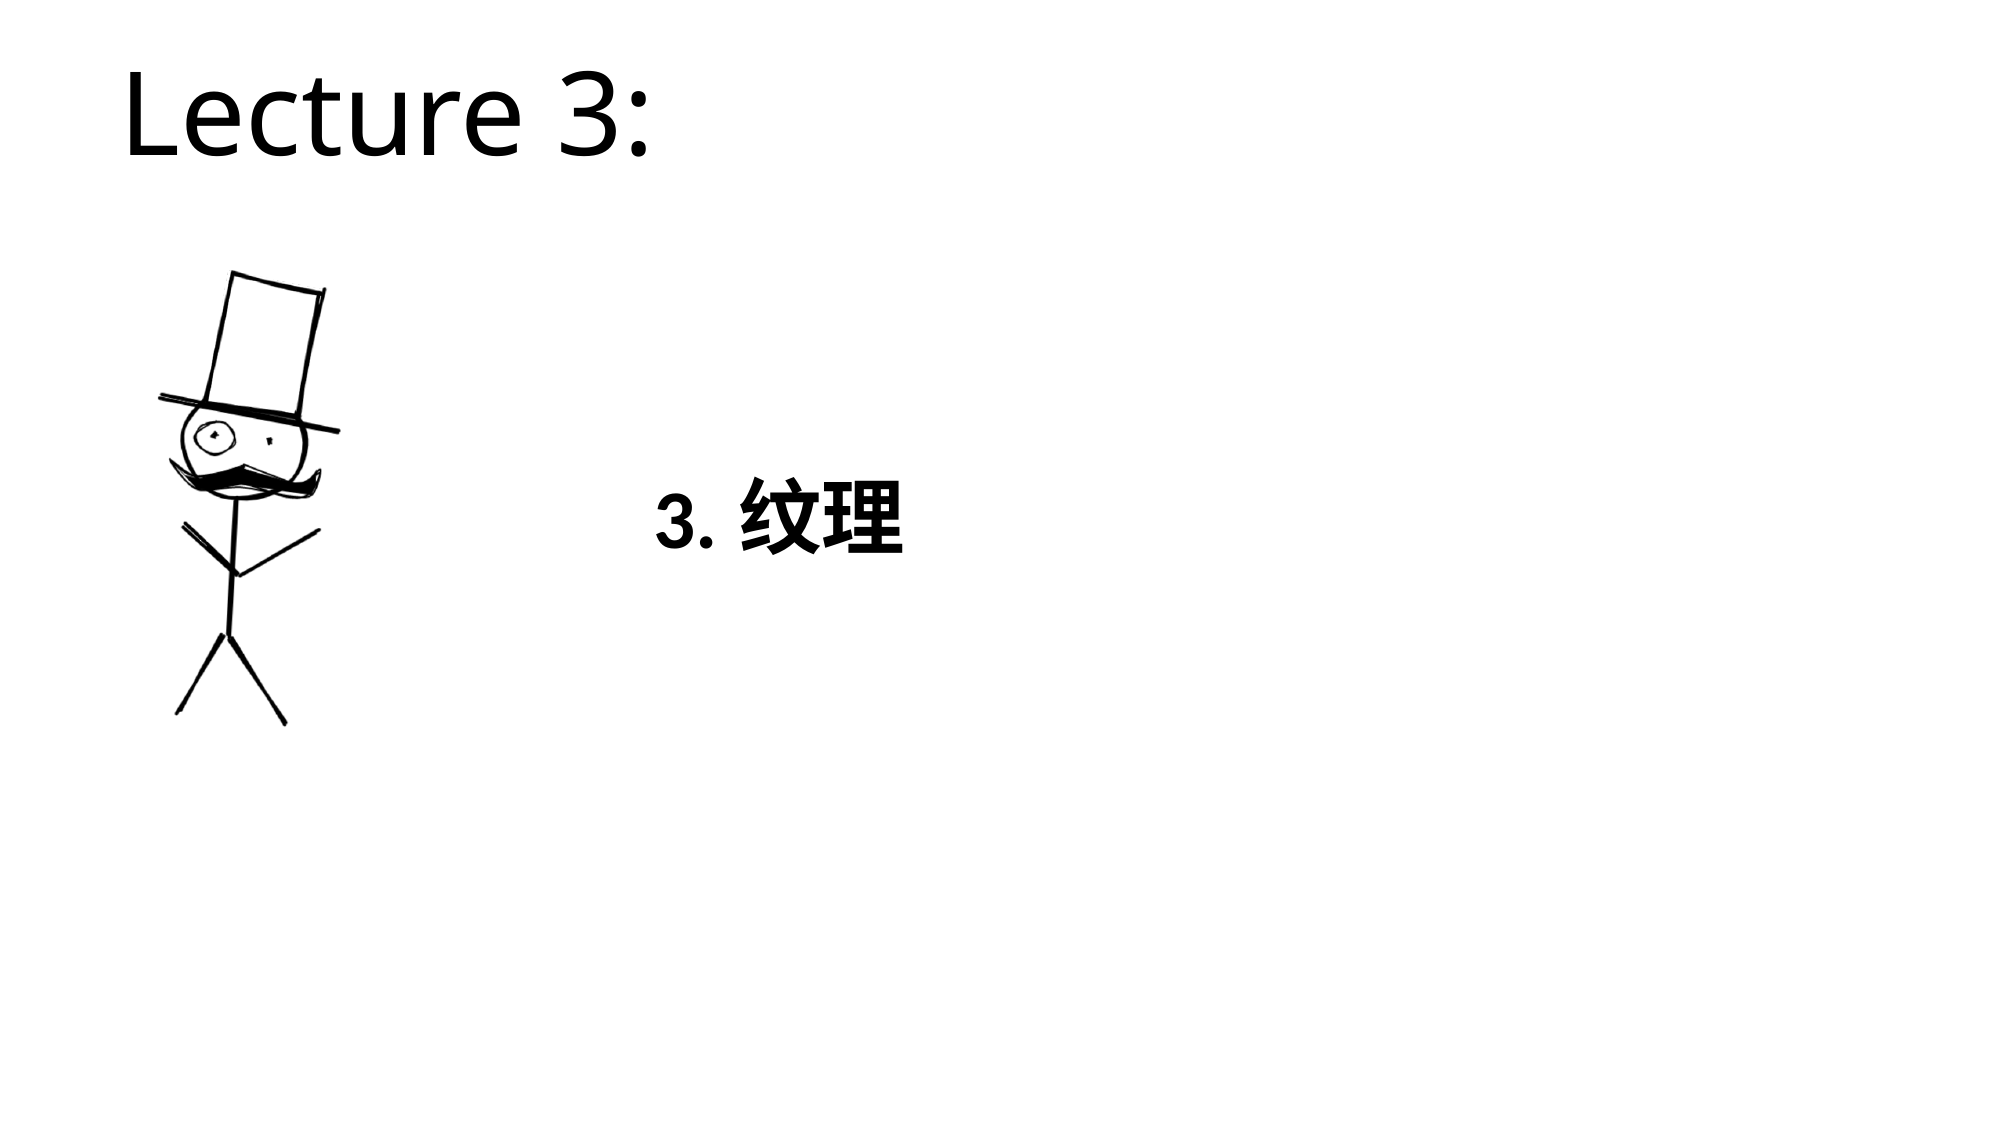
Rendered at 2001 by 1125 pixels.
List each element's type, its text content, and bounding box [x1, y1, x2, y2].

title Lecture 3: [57, 47, 717, 188]
picture [142, 257, 356, 742]
text_box 3.纹理 [638, 457, 1146, 573]
